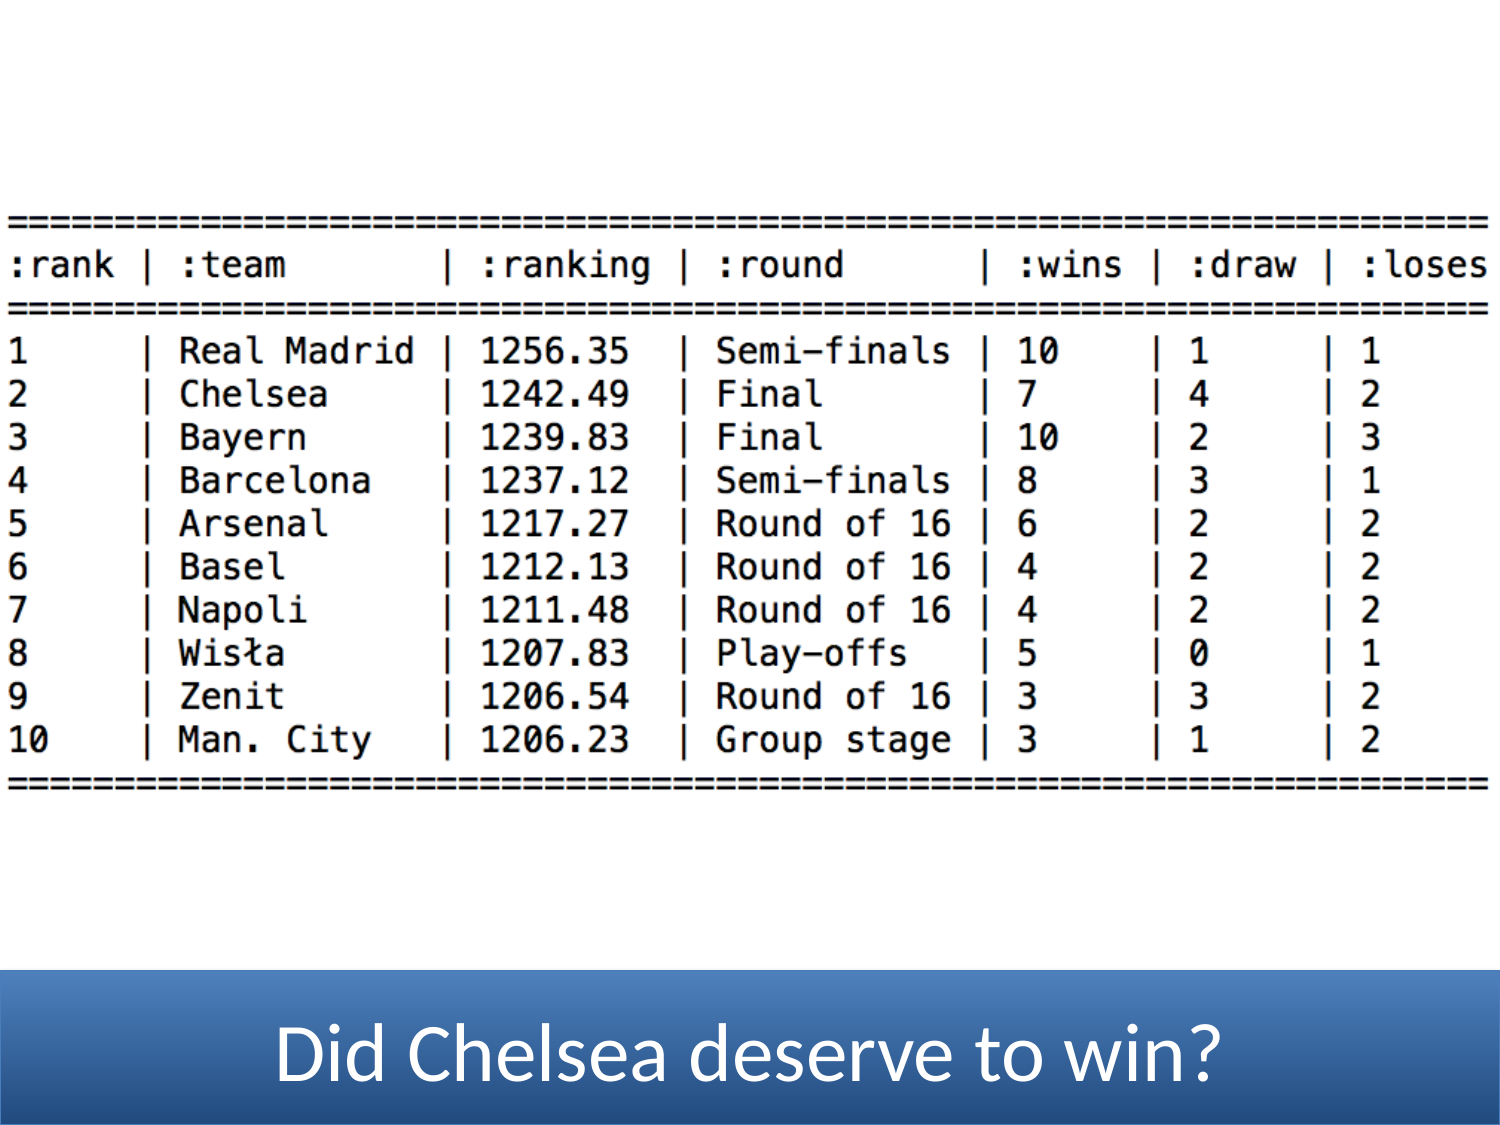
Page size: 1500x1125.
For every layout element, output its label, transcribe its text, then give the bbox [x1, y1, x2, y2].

text_box Did Chelsea deserve to win? [0, 970, 1500, 1125]
picture [0, 200, 1500, 804]
